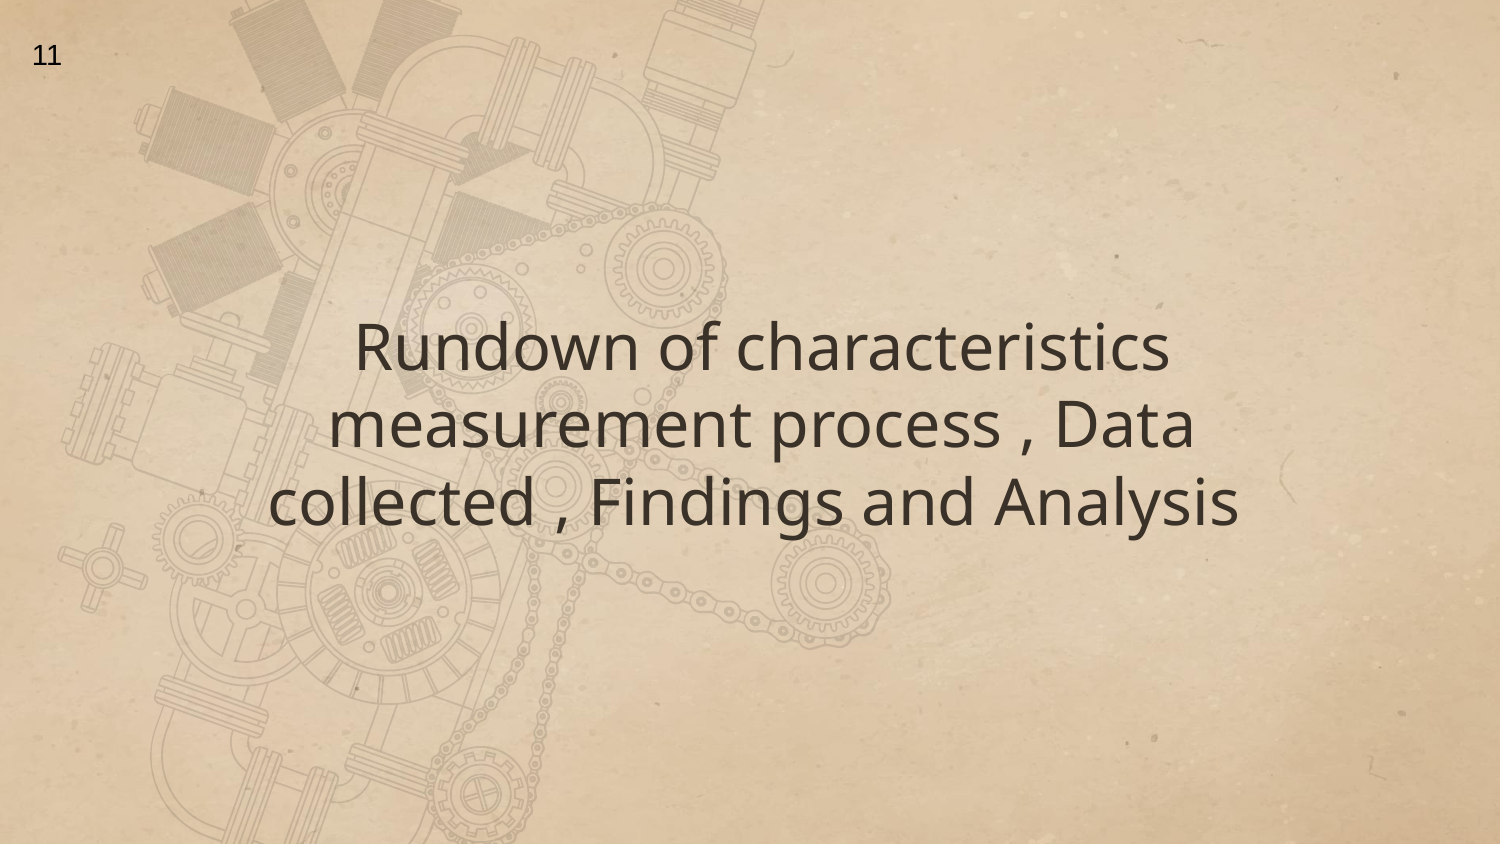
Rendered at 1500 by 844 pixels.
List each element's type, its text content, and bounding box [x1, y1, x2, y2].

picture [0, 0, 1500, 844]
text_box 11 [17, 28, 85, 79]
text_box Rundown of characteristics measurement process , Data collected , Findings and Analysis [155, 370, 1370, 474]
